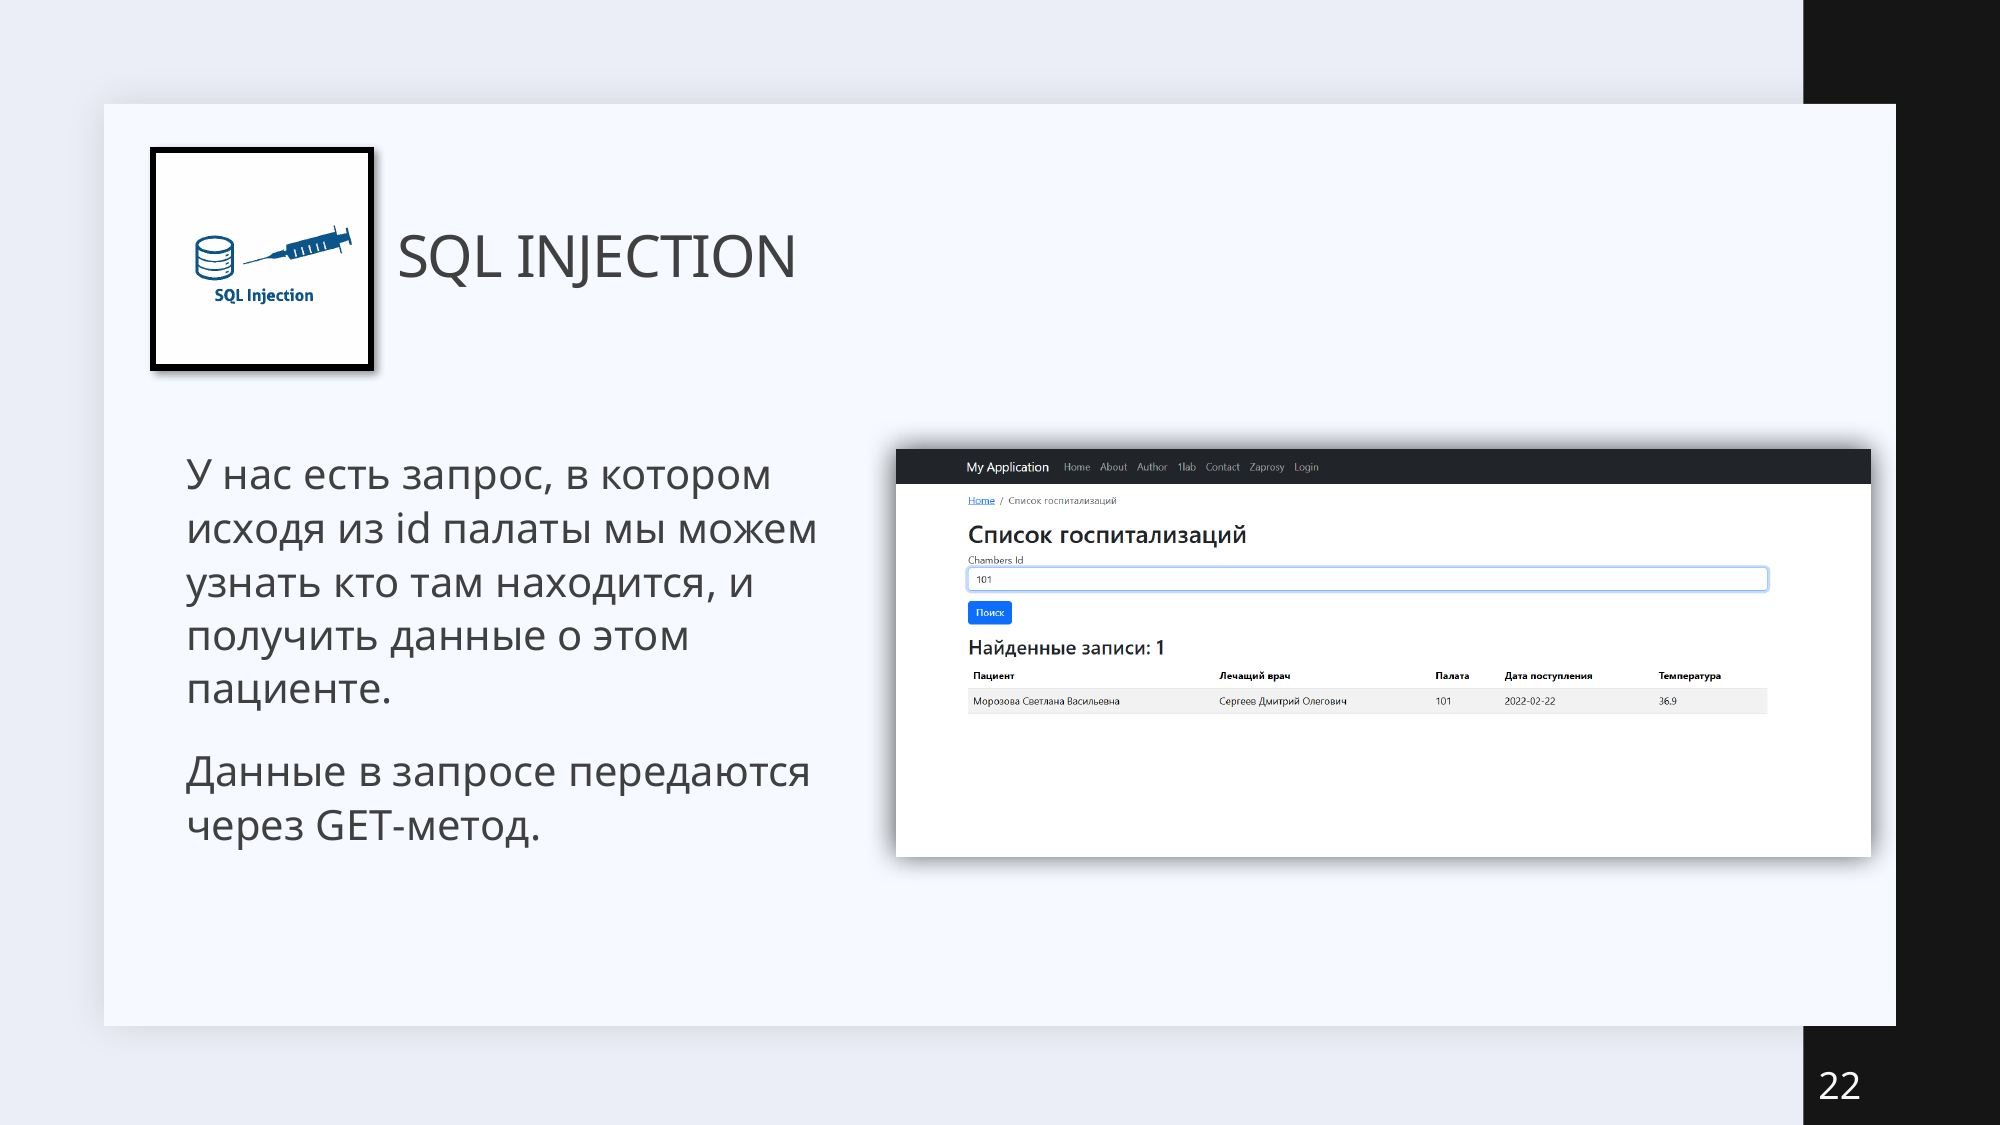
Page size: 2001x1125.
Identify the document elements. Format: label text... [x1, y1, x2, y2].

picture [155, 152, 369, 366]
text_box 22 [1803, 1057, 1932, 1118]
title Sql Injection [382, 153, 840, 365]
text_box У нас есть запрос, в котором исходя из id палаты мы можем узнать кто там находится, и получить данные о этом пациенте. Данные в запросе передаются через GET-метод. [156, 437, 883, 856]
picture [895, 449, 1872, 857]
